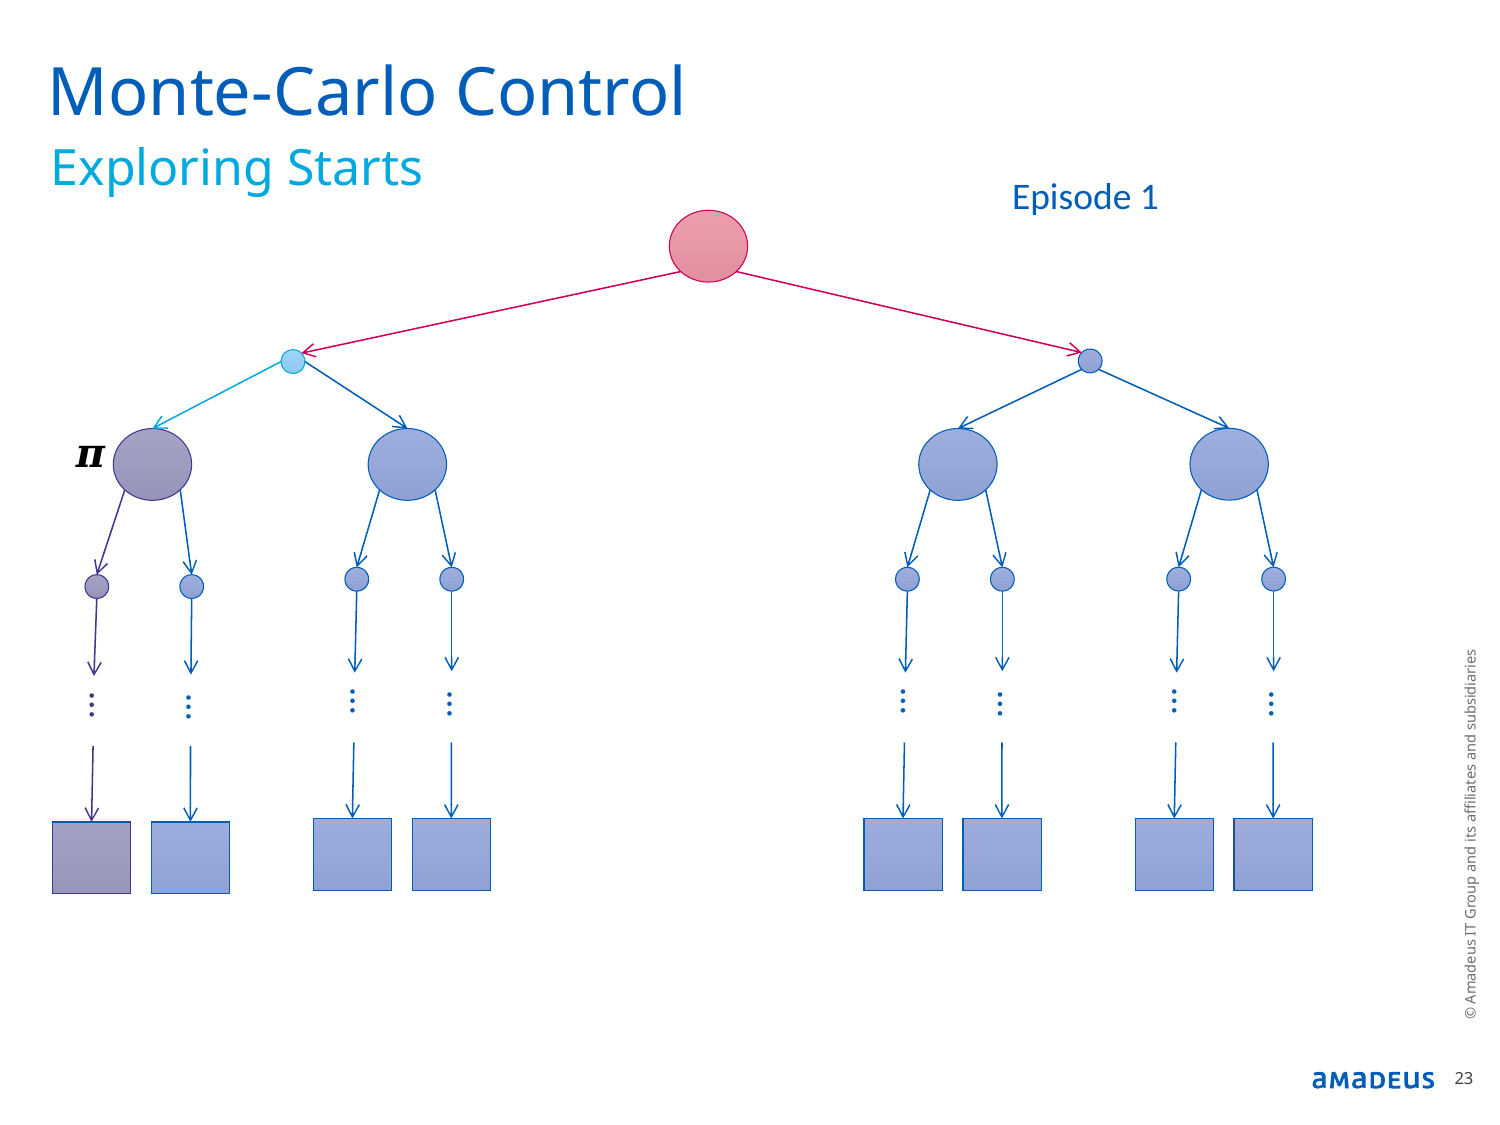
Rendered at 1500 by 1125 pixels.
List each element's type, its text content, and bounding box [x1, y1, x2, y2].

text_box … [1157, 674, 1218, 731]
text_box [985, 489, 1003, 568]
text_box [344, 566, 370, 592]
footer © Amadeus IT Group and its affiliates and subsidiaries [1455, 528, 1484, 1035]
text_box [1077, 348, 1103, 374]
text_box [367, 428, 448, 501]
text_box [84, 574, 110, 599]
text_box … [886, 674, 947, 731]
slide_number 23 [1448, 1069, 1480, 1090]
text_box [313, 818, 392, 891]
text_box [304, 361, 408, 429]
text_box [180, 489, 192, 575]
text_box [301, 271, 681, 354]
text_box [907, 489, 931, 568]
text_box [1178, 489, 1202, 568]
text_box [1261, 566, 1287, 592]
text_box Episode 1 [997, 164, 1354, 225]
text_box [435, 489, 452, 568]
text_box [668, 209, 749, 283]
text_box … [171, 679, 232, 731]
text_box … [335, 674, 396, 731]
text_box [1256, 489, 1274, 568]
text_box [894, 566, 920, 592]
text_box [1135, 818, 1214, 891]
text_box [151, 821, 230, 894]
text_box … [432, 676, 493, 728]
text_box [1166, 566, 1192, 592]
text_box [989, 566, 1015, 592]
text_box [962, 818, 1042, 891]
text_box [1189, 427, 1269, 501]
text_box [356, 489, 380, 568]
text_box [1233, 818, 1313, 891]
text_box … [983, 676, 1043, 728]
text_box [918, 428, 998, 501]
text_box [280, 349, 306, 375]
text_box … [74, 677, 135, 734]
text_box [96, 489, 125, 575]
text_box [112, 428, 193, 501]
text_box [863, 818, 943, 891]
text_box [93, 598, 97, 676]
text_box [1098, 369, 1230, 429]
text_box … [1254, 676, 1315, 728]
title Monte-Carlo Control [33, 48, 1418, 128]
text_box [412, 818, 491, 891]
text_box [439, 566, 465, 592]
list Exploring Starts [36, 127, 1418, 205]
text_box [179, 574, 205, 599]
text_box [152, 361, 282, 429]
text_box [52, 821, 131, 894]
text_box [736, 271, 1082, 353]
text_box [957, 369, 1082, 429]
